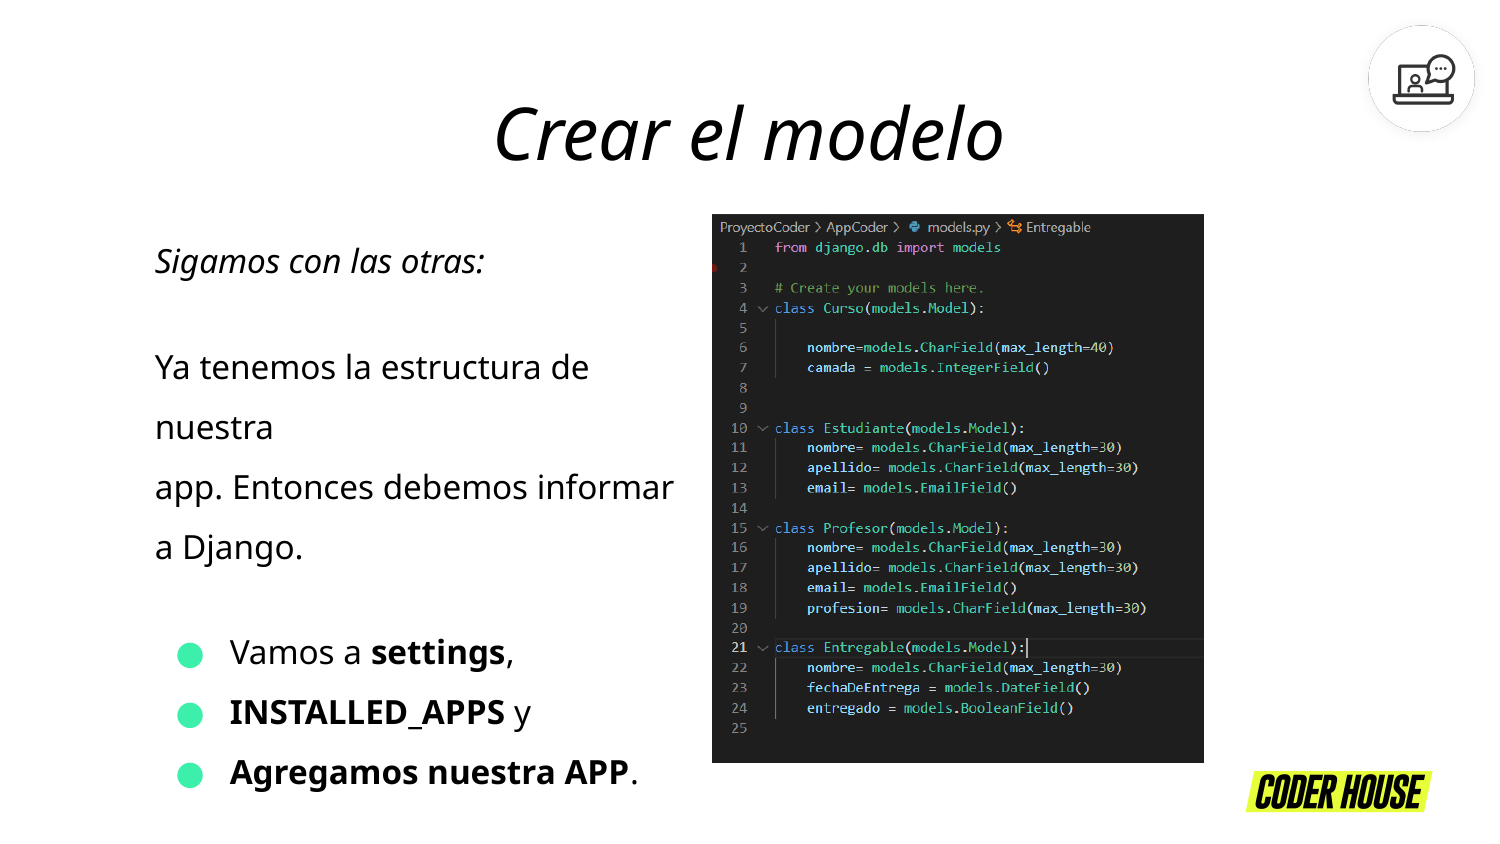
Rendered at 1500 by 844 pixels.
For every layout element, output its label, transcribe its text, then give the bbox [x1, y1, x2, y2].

text_box Crear el modelo [85, 72, 1413, 236]
picture [1241, 764, 1437, 819]
text_box Sigamos con las otras: Ya tenemos la estructura de nuestra app. Entonces debemos informar a Django. Vamos a settings, INSTALLED_APPS y Agregamos nuestra APP. [139, 236, 694, 495]
picture [712, 214, 1205, 763]
picture [1354, 12, 1488, 146]
